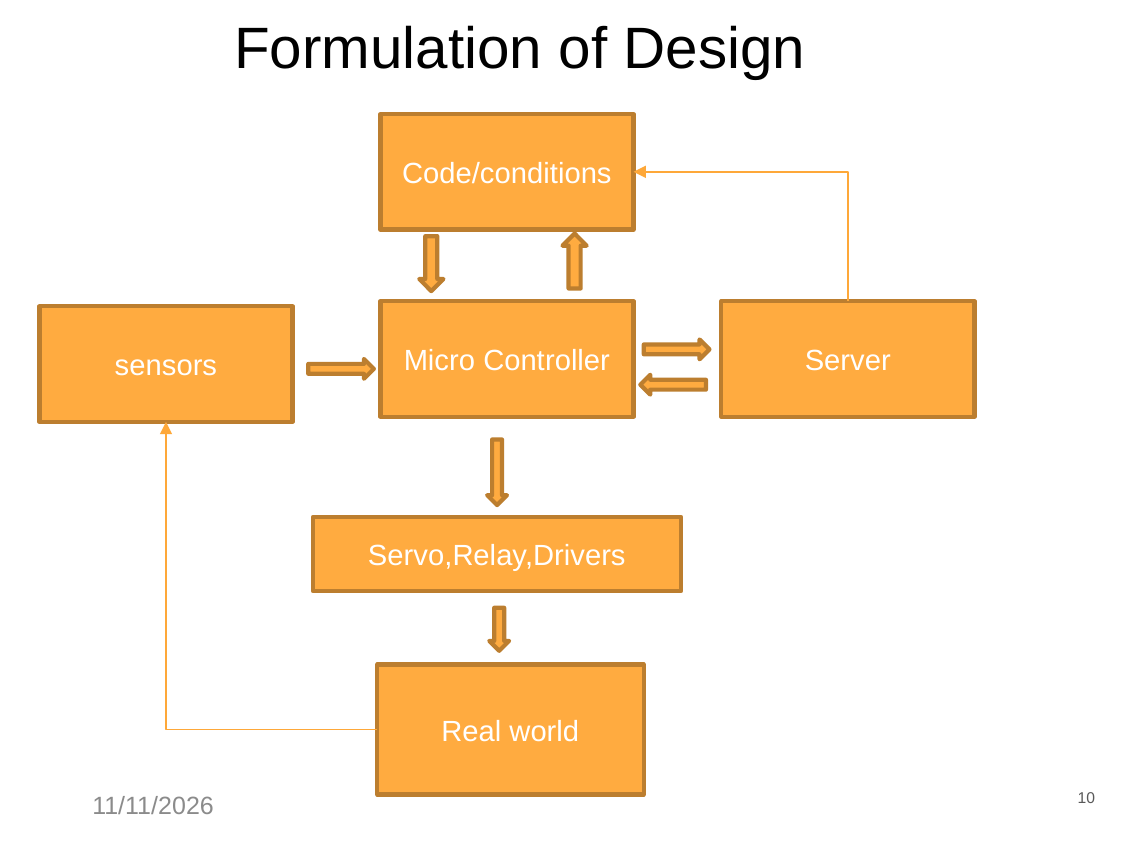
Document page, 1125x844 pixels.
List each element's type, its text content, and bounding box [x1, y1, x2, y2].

text_box [306, 357, 376, 381]
text_box Servo,Relay,Drivers [383, 515, 683, 593]
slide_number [77, 782, 331, 828]
text_box [638, 372, 709, 397]
text_box Code/conditions [378, 112, 636, 232]
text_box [165, 421, 378, 730]
title Formulation of Design [219, 7, 1102, 95]
text_box [560, 231, 589, 291]
text_box sensors [37, 304, 295, 424]
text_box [675, 129, 806, 344]
text_box [417, 234, 446, 294]
text_box Micro Controller [378, 299, 636, 419]
text_box [485, 437, 509, 508]
text_box Server [719, 299, 977, 419]
text_box [487, 605, 512, 653]
text_box [641, 342, 709, 362]
text_box Real world [375, 662, 646, 797]
slide_number 10 [1042, 764, 1110, 830]
